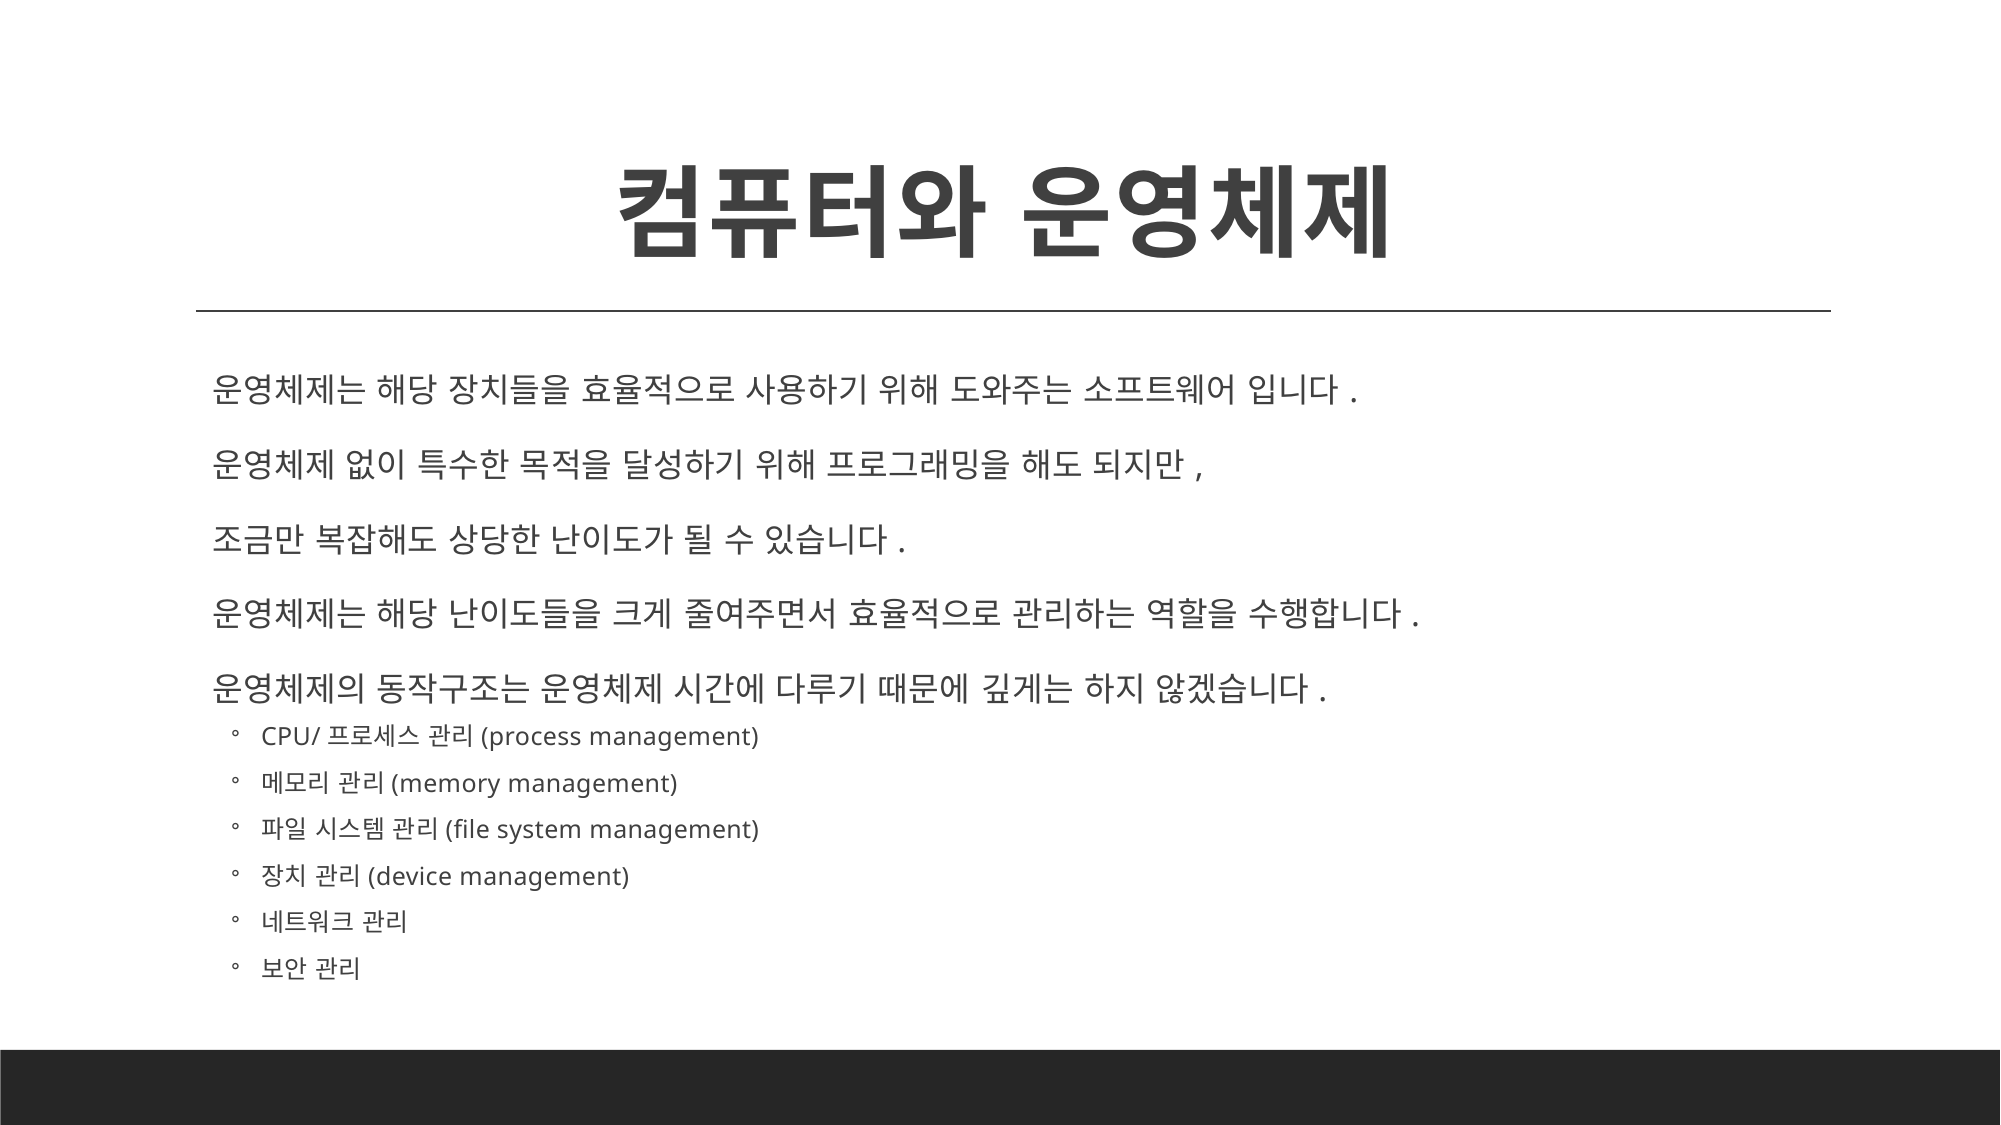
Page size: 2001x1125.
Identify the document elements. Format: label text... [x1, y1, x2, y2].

list 운영체제는 해당 장치들을 효율적으로 사용하기 위해 도와주는 소프트웨어 입니다. 운영체제 없이 특수한 목적을 달성하기 위해 프로그래밍을 해도 되지만, 조금만 복잡해도 상당한 난이도가 될 수 있습니다. 운영체제는 해당 난이도들을 크게 줄여주면서 효율적으로 관리하는 역할을 수행합니다. 운영체제의 동작구조는 운영체제 시간에 다루기 때문에 깊게는 하지 않겠습니다. CPU/프로세스 관리(process management) 메모리 관리(memory management) 파일 시스템 관리(file system management) 장치 관리(device management) 네트워크 관리 보안 관리 [180, 345, 1830, 986]
title 컴퓨터와 운영체제 [180, 47, 1830, 285]
